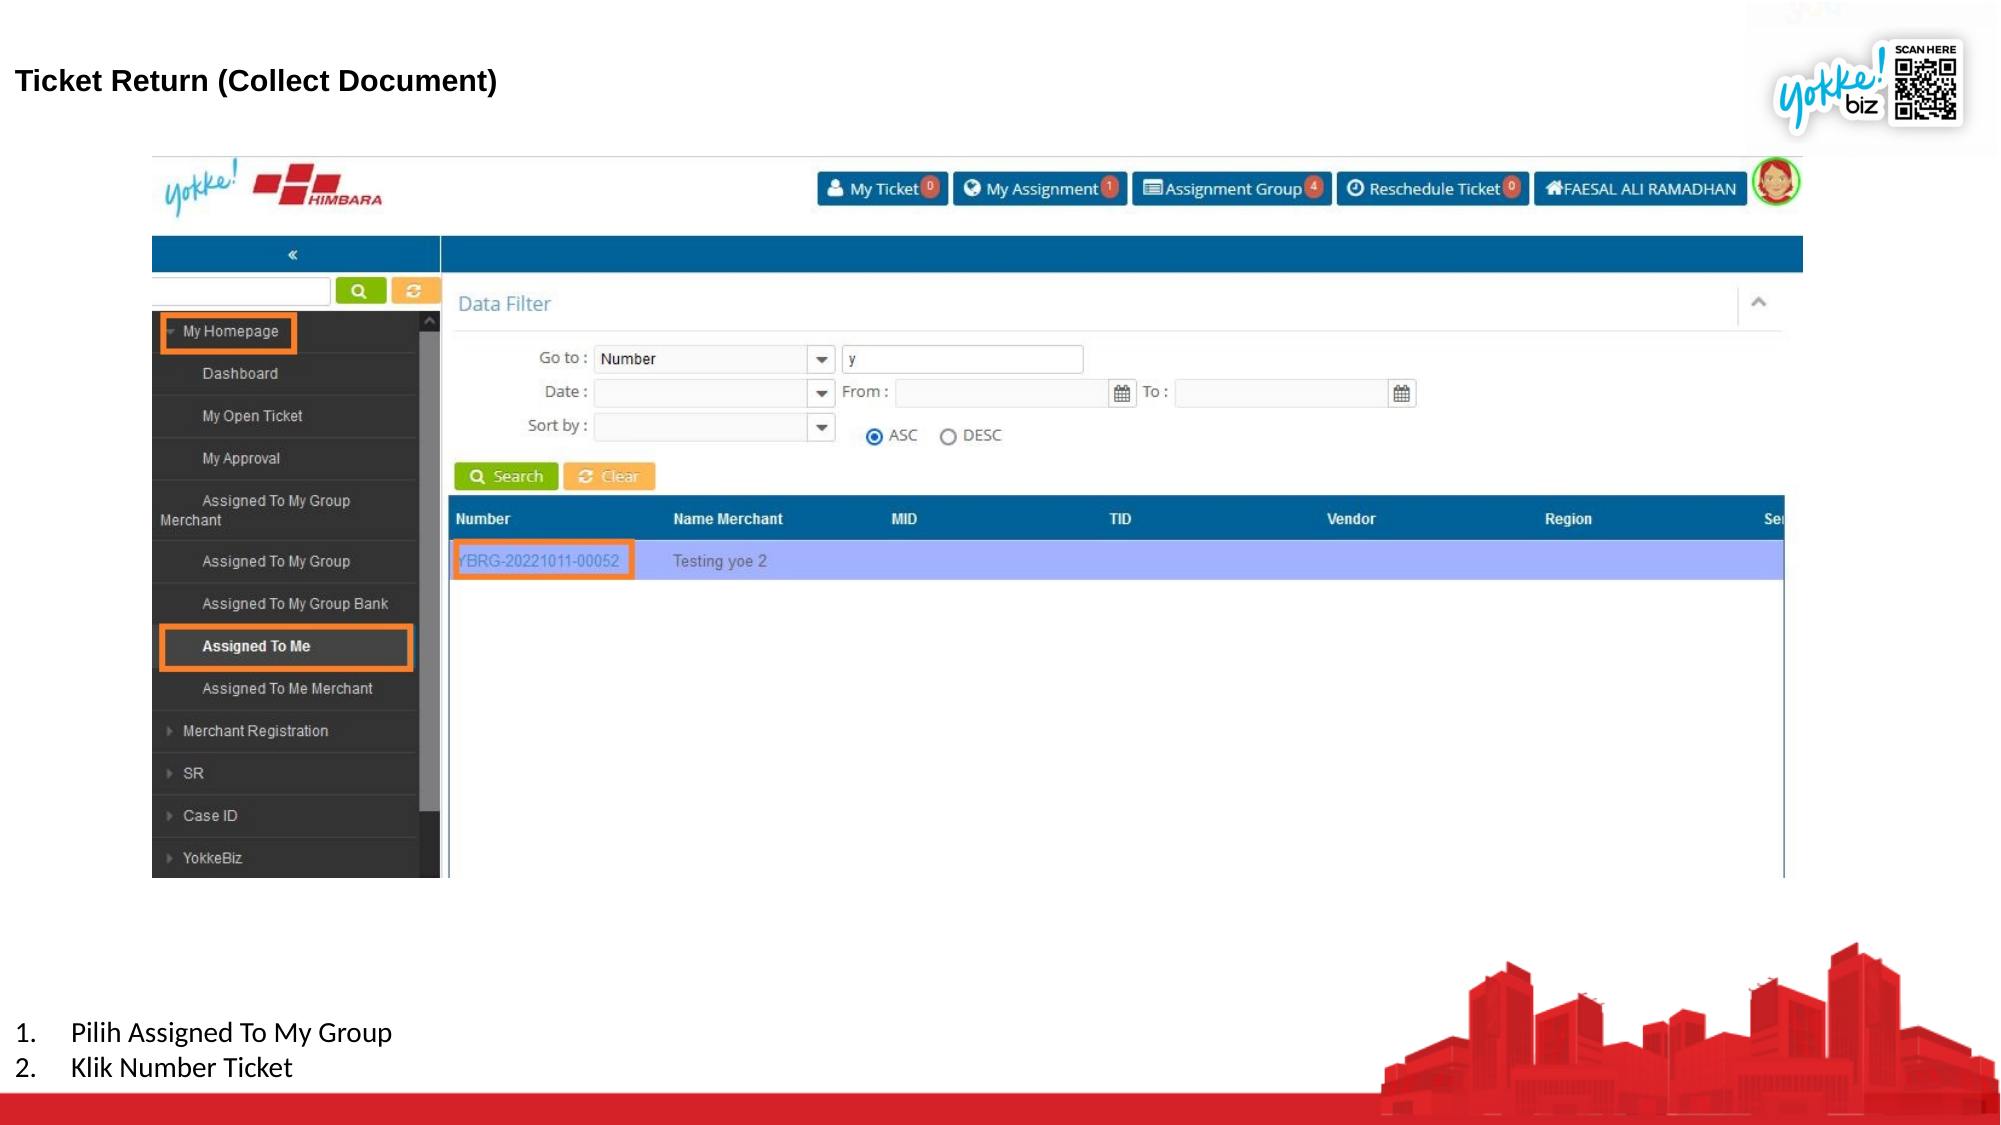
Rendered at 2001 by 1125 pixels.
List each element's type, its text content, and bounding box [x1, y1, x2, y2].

text_box Ticket Return (Collect Document) [0, 53, 1496, 106]
picture [151, 1, 1997, 878]
picture [0, 890, 2001, 1125]
text_box Pilih Assigned To My Group Klik Number Ticket [0, 1006, 1137, 1091]
